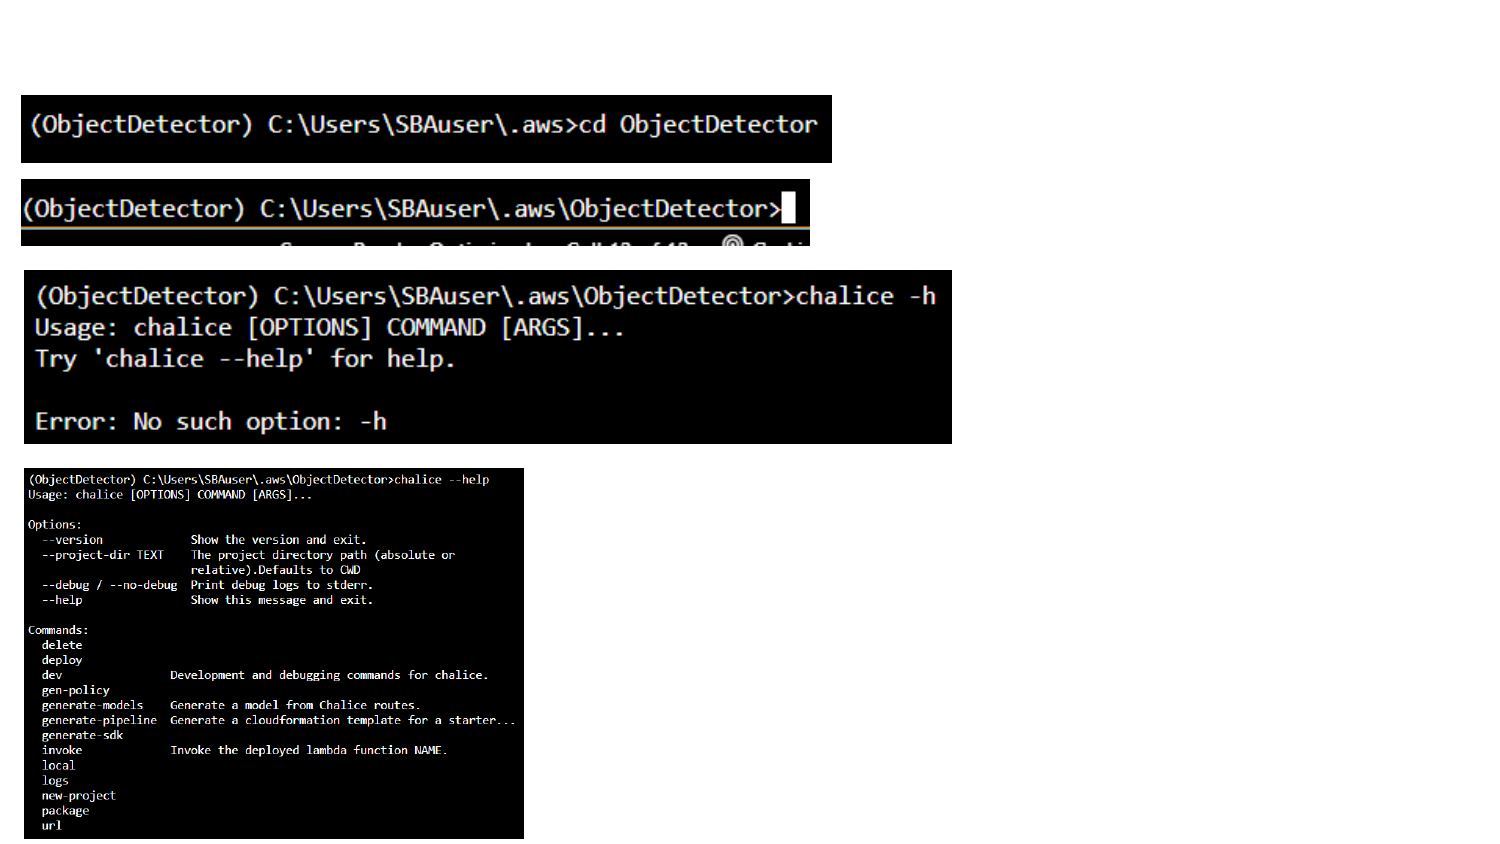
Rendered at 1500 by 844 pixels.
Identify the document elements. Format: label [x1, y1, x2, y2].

picture [21, 179, 810, 246]
picture [24, 468, 524, 840]
picture [24, 270, 952, 444]
picture [21, 94, 832, 163]
